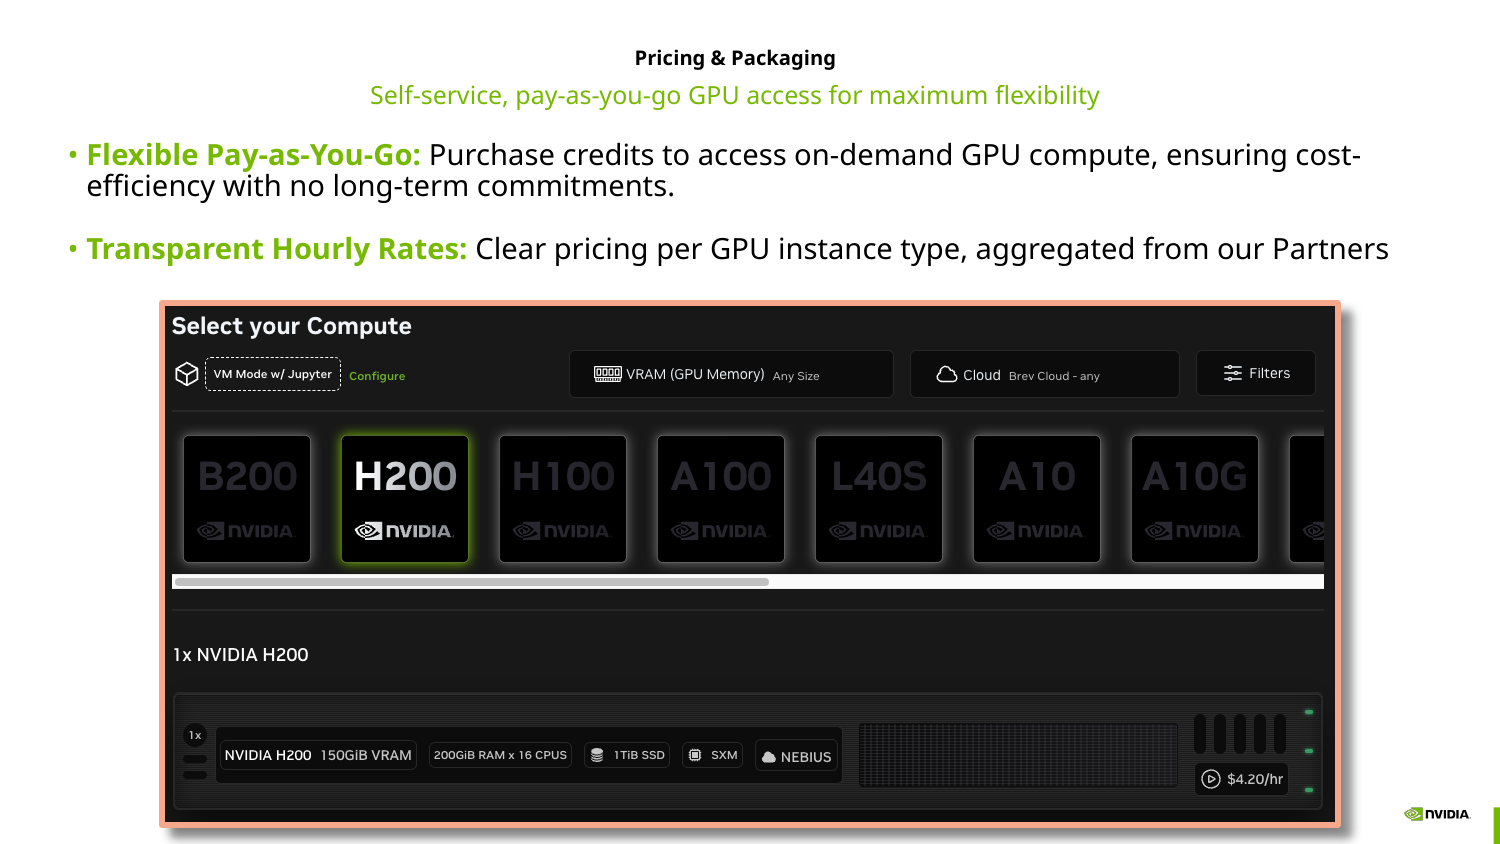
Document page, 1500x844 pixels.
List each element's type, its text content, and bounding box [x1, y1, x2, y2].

list Flexible Pay-as-You-Go: Purchase credits to access on-demand GPU compute, ensuring cost-efficiency with no long-term commitments. Transparent Hourly Rates: Clear pricing per GPU instance type, aggregated from our Partners [63, 138, 1457, 362]
list Self-service, pay-as-you-go GPU access for maximum flexibility [334, 81, 1138, 96]
title Pricing & Packaging [451, 46, 1021, 72]
picture [1396, 799, 1479, 829]
picture [164, 306, 1335, 822]
